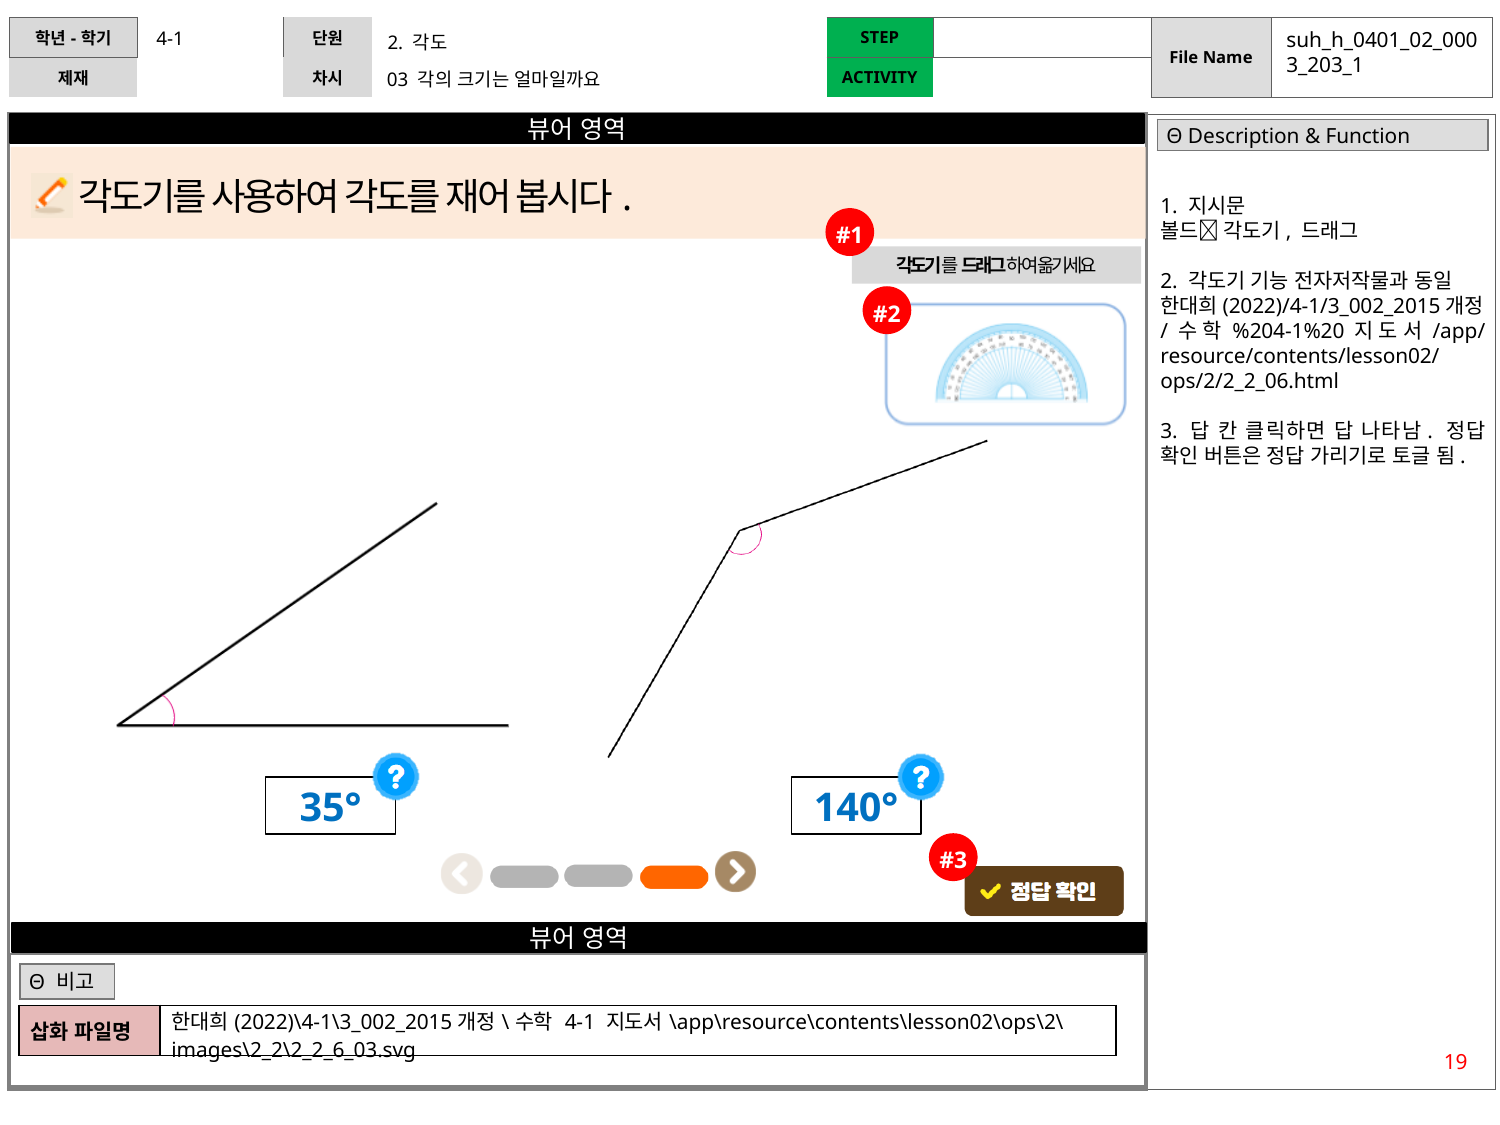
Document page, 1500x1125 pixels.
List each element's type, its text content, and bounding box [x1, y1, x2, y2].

picture [963, 863, 1126, 918]
text_box 4-1 [141, 18, 284, 55]
text_box 1. 지시문 볼드 각도기, 드래그 2. 각도기 기능 전자저작물과 동일 한대희(2022)/4-1/3_002_2015개정/수학%204-1%20지도서/app/resource/contents/lesson02/ops/2/2_2_06.html 3. 답 칸 클릭하면 답 나타남. 정답 확인 버튼은 정답 가리기로 토글 됨. [1145, 160, 1500, 663]
table_header Θ Description & Function [1158, 120, 1487, 150]
text_box 35° [265, 777, 396, 834]
picture [602, 436, 993, 807]
picture [487, 862, 560, 891]
table_header 한대희(2022)\4-1\3_002_2015개정\수학 4-1 지도서\app\resource\contents\lesson02\ops\2\images\2_2\2_2_6_03.svg [161, 1006, 1115, 1055]
picture [561, 861, 634, 890]
picture [712, 849, 759, 894]
text_box #3 [926, 831, 980, 884]
picture [439, 851, 485, 896]
picture [101, 473, 532, 807]
text_box suh_h_0401_02_0003_203_1 [1271, 18, 1500, 84]
text_box 각도기를 사용하여 각도를 재어 봅시다. [63, 165, 1150, 225]
picture [879, 290, 1140, 433]
table_header 삽화 파일명 [20, 1006, 159, 1055]
text_box 각도기를 드래그하여 옮기세요 [851, 246, 1142, 284]
text_box #1 [823, 206, 877, 259]
text_box 03 각의 크기는 얼마일까요 [372, 60, 821, 96]
picture [636, 861, 709, 891]
picture [31, 173, 73, 218]
text_box 140° [791, 777, 922, 835]
text_box #2 [860, 284, 903, 333]
text_box 2. 각도 [372, 23, 828, 48]
text_box [9, 145, 1148, 241]
